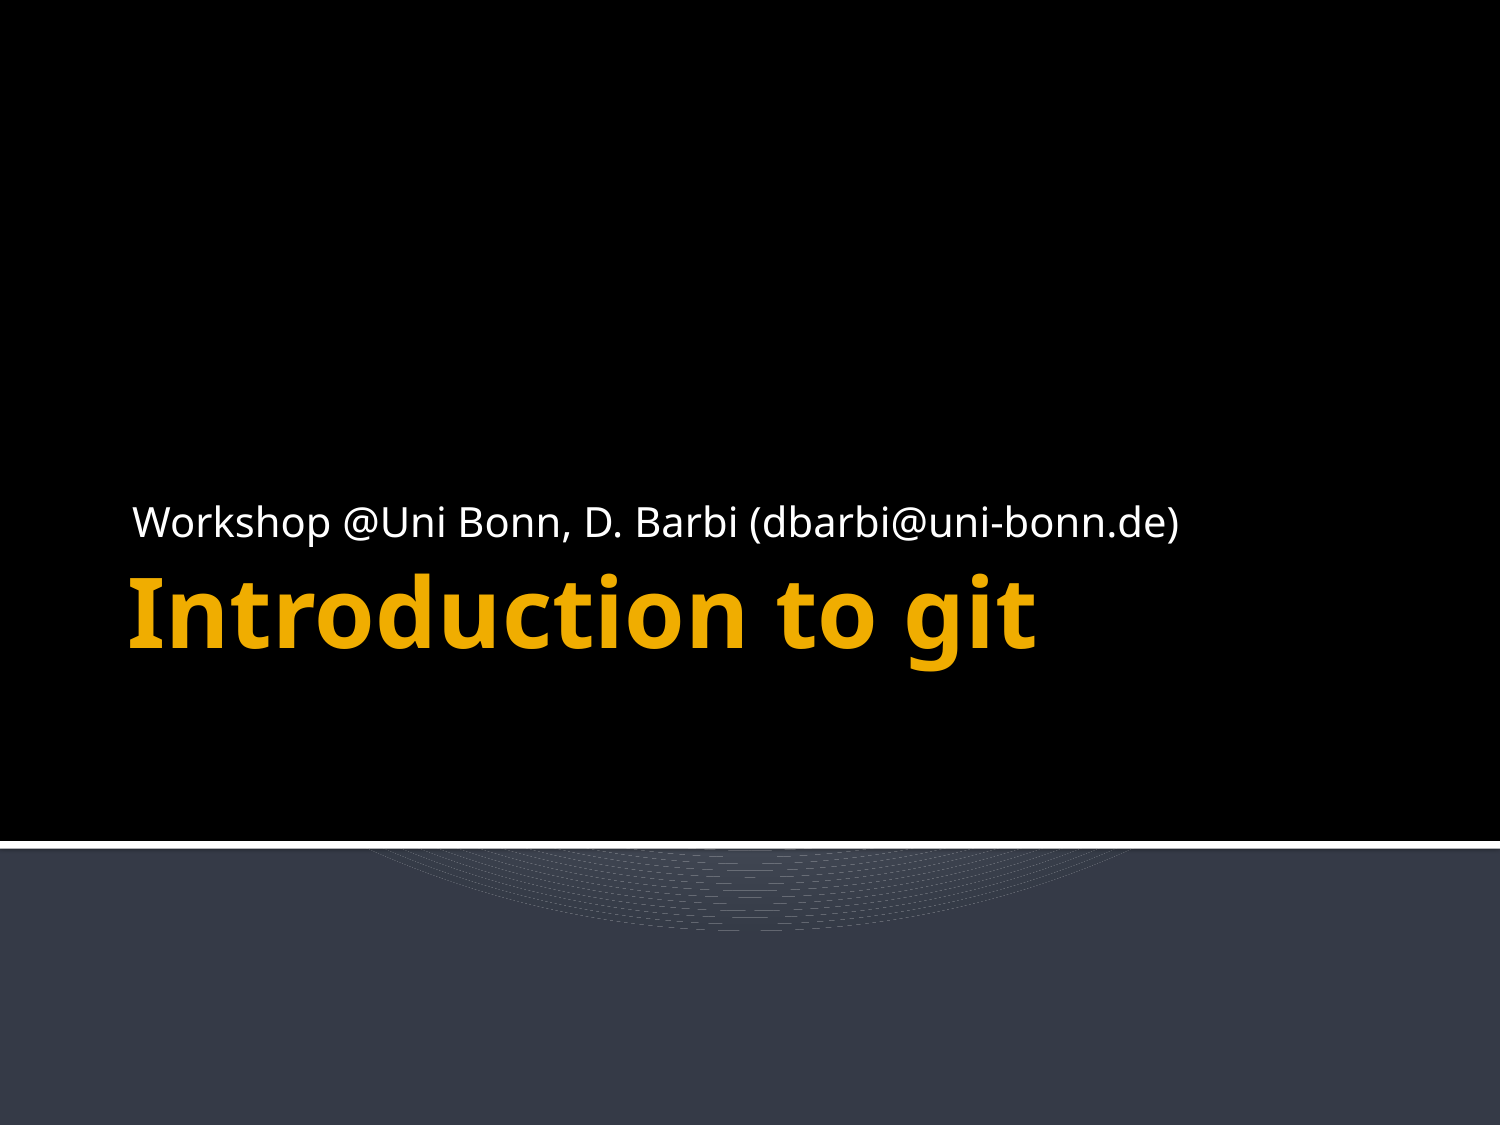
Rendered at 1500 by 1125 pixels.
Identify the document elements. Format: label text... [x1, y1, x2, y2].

subtitle Workshop @Uni Bonn, D. Barbi (dbarbi@uni-bonn.de) [112, 299, 1438, 546]
title Introduction to git [112, 550, 1438, 825]
